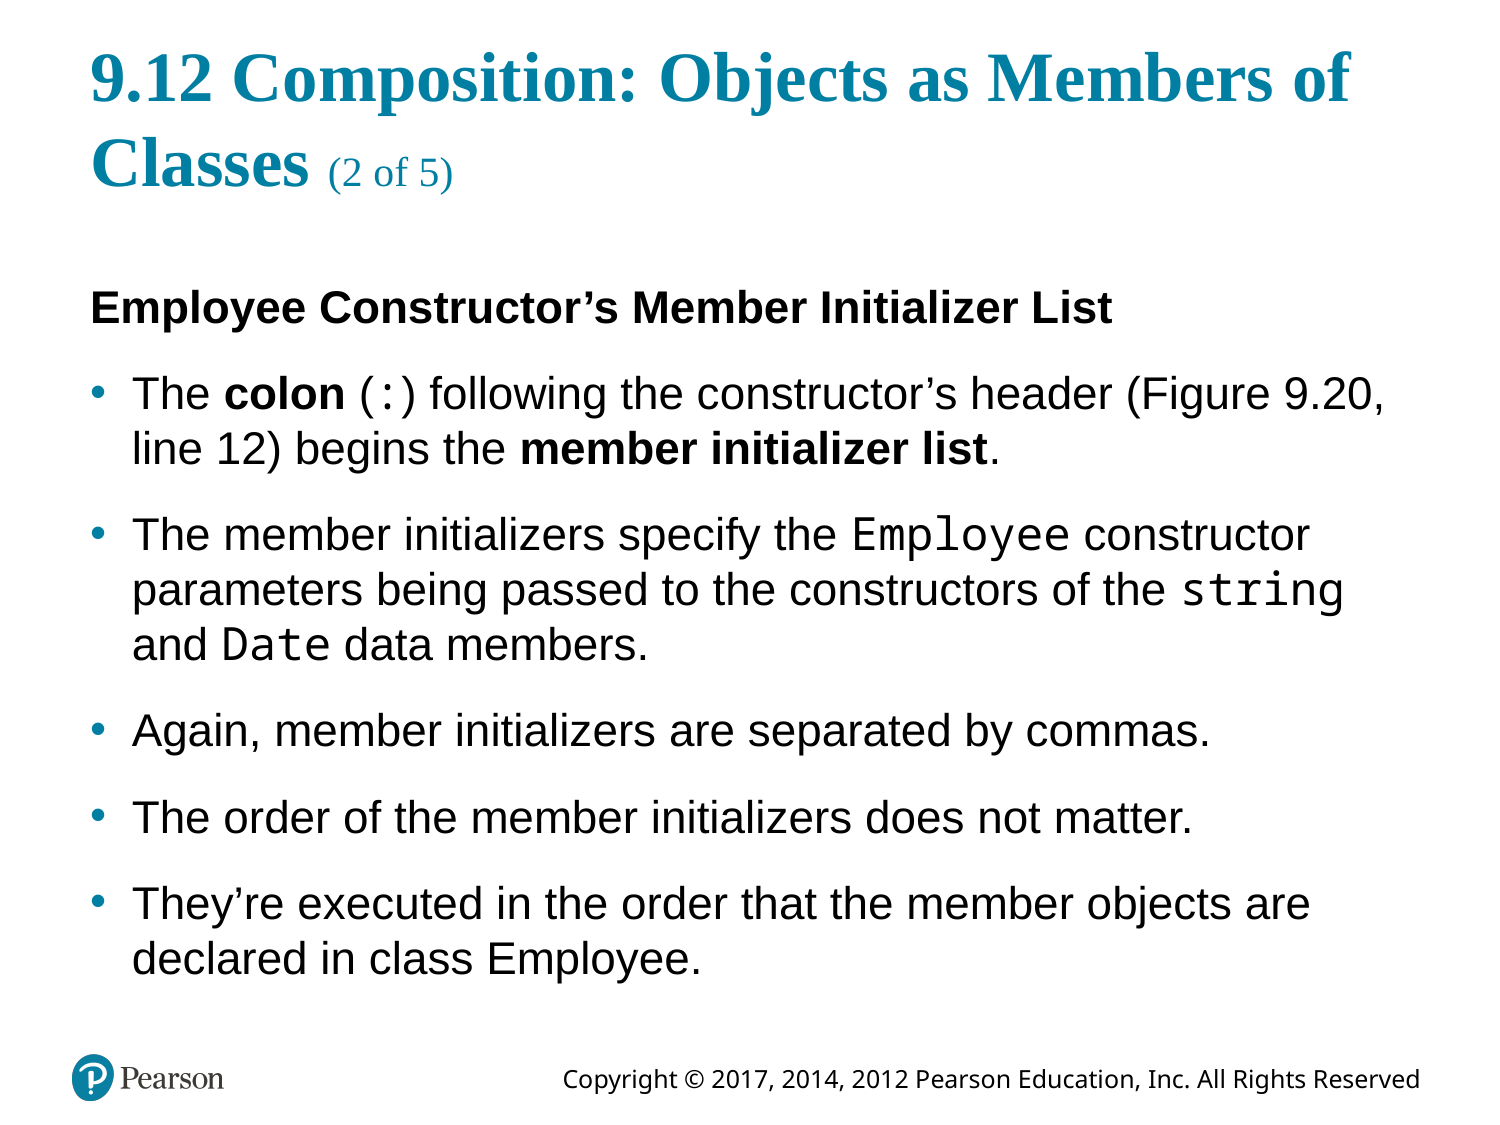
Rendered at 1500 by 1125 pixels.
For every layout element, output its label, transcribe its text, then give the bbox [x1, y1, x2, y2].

picture [72, 1087, 83, 1101]
list Employee Constructor’s Member Initializer List The colon (:) following the constructor’s header (Figure 9.20, line 12) begins the member initializer list. The member initializers specify the Employee constructor parameters being passed to the constructors of the string and Date data members. Again, member initializers are separated by commas. The order of the member initializers does not matter. They’re executed in the order that the member objects are declared in class Employee. [75, 262, 1425, 999]
picture [80, 1063, 106, 1088]
picture [98, 1054, 224, 1101]
picture [72, 1054, 88, 1070]
title 9.12 Composition: Objects as Members of Classes (2 of 5) [75, 0, 1425, 216]
